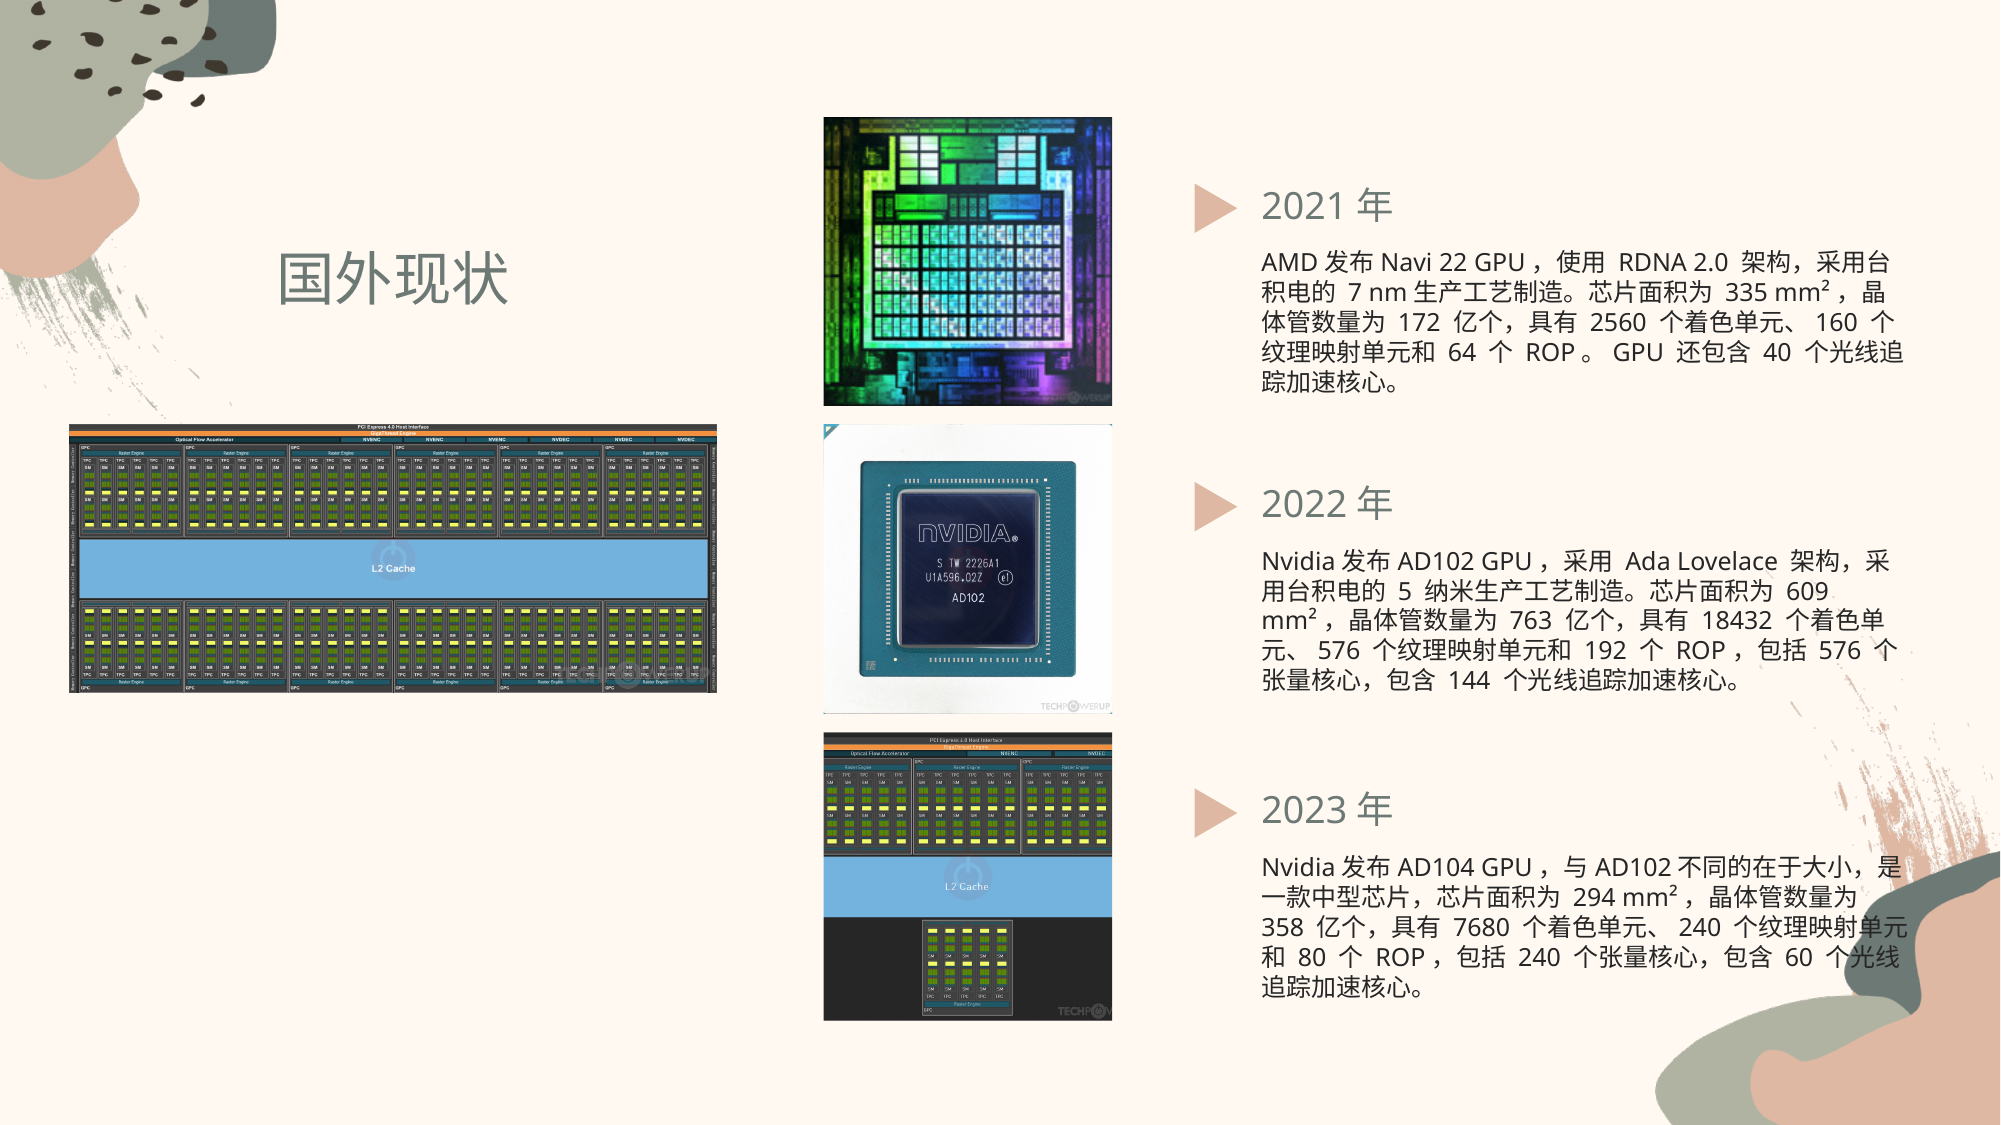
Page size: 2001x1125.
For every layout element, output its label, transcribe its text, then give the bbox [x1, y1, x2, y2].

text_box 国外现状 [261, 234, 525, 320]
text_box [1193, 480, 1240, 534]
picture [823, 424, 1113, 714]
text_box [1193, 181, 1240, 235]
picture [1591, 558, 2001, 1125]
text_box Nvidia发布AD102 GPU，采用 Ada Lovelace 架构，采用台积电的 5 纳米生产工艺制造。芯片面积为 609 mm²，晶体管数量为 763 亿个，具有 18432 个着色单元、576 个纹理映射单元和 192 个 ROP，包括 576 个张量核心，包含 144 个光线追踪加速核心。 [1246, 537, 1925, 703]
picture [823, 732, 1113, 1021]
text_box 2022年 [1246, 472, 1750, 533]
text_box 2023年 [1246, 779, 1750, 839]
picture [0, 0, 717, 693]
picture [823, 117, 1113, 406]
text_box Nvidia发布AD104 GPU，与AD102不同的在于大小，是一款中型芯片，芯片面积为 294 mm²，晶体管数量为 358 亿个，具有 7680 个着色单元、240 个纹理映射单元和 80 个 ROP，包括 240 个张量核心，包含 60 个光线追踪加速核心。 [1246, 843, 1925, 1009]
text_box 2021年 [1246, 174, 1750, 235]
text_box [1193, 786, 1240, 840]
text_box AMD发布Navi 22 GPU，使用 RDNA 2.0 架构，采用台积电的 7 nm生产工艺制造。芯片面积为 335 mm²，晶体管数量为 172 亿个，具有 2560 个着色单元、160 个纹理映射单元和 64 个 ROP。GPU 还包含 40 个光线追踪加速核心。 [1246, 239, 1925, 404]
